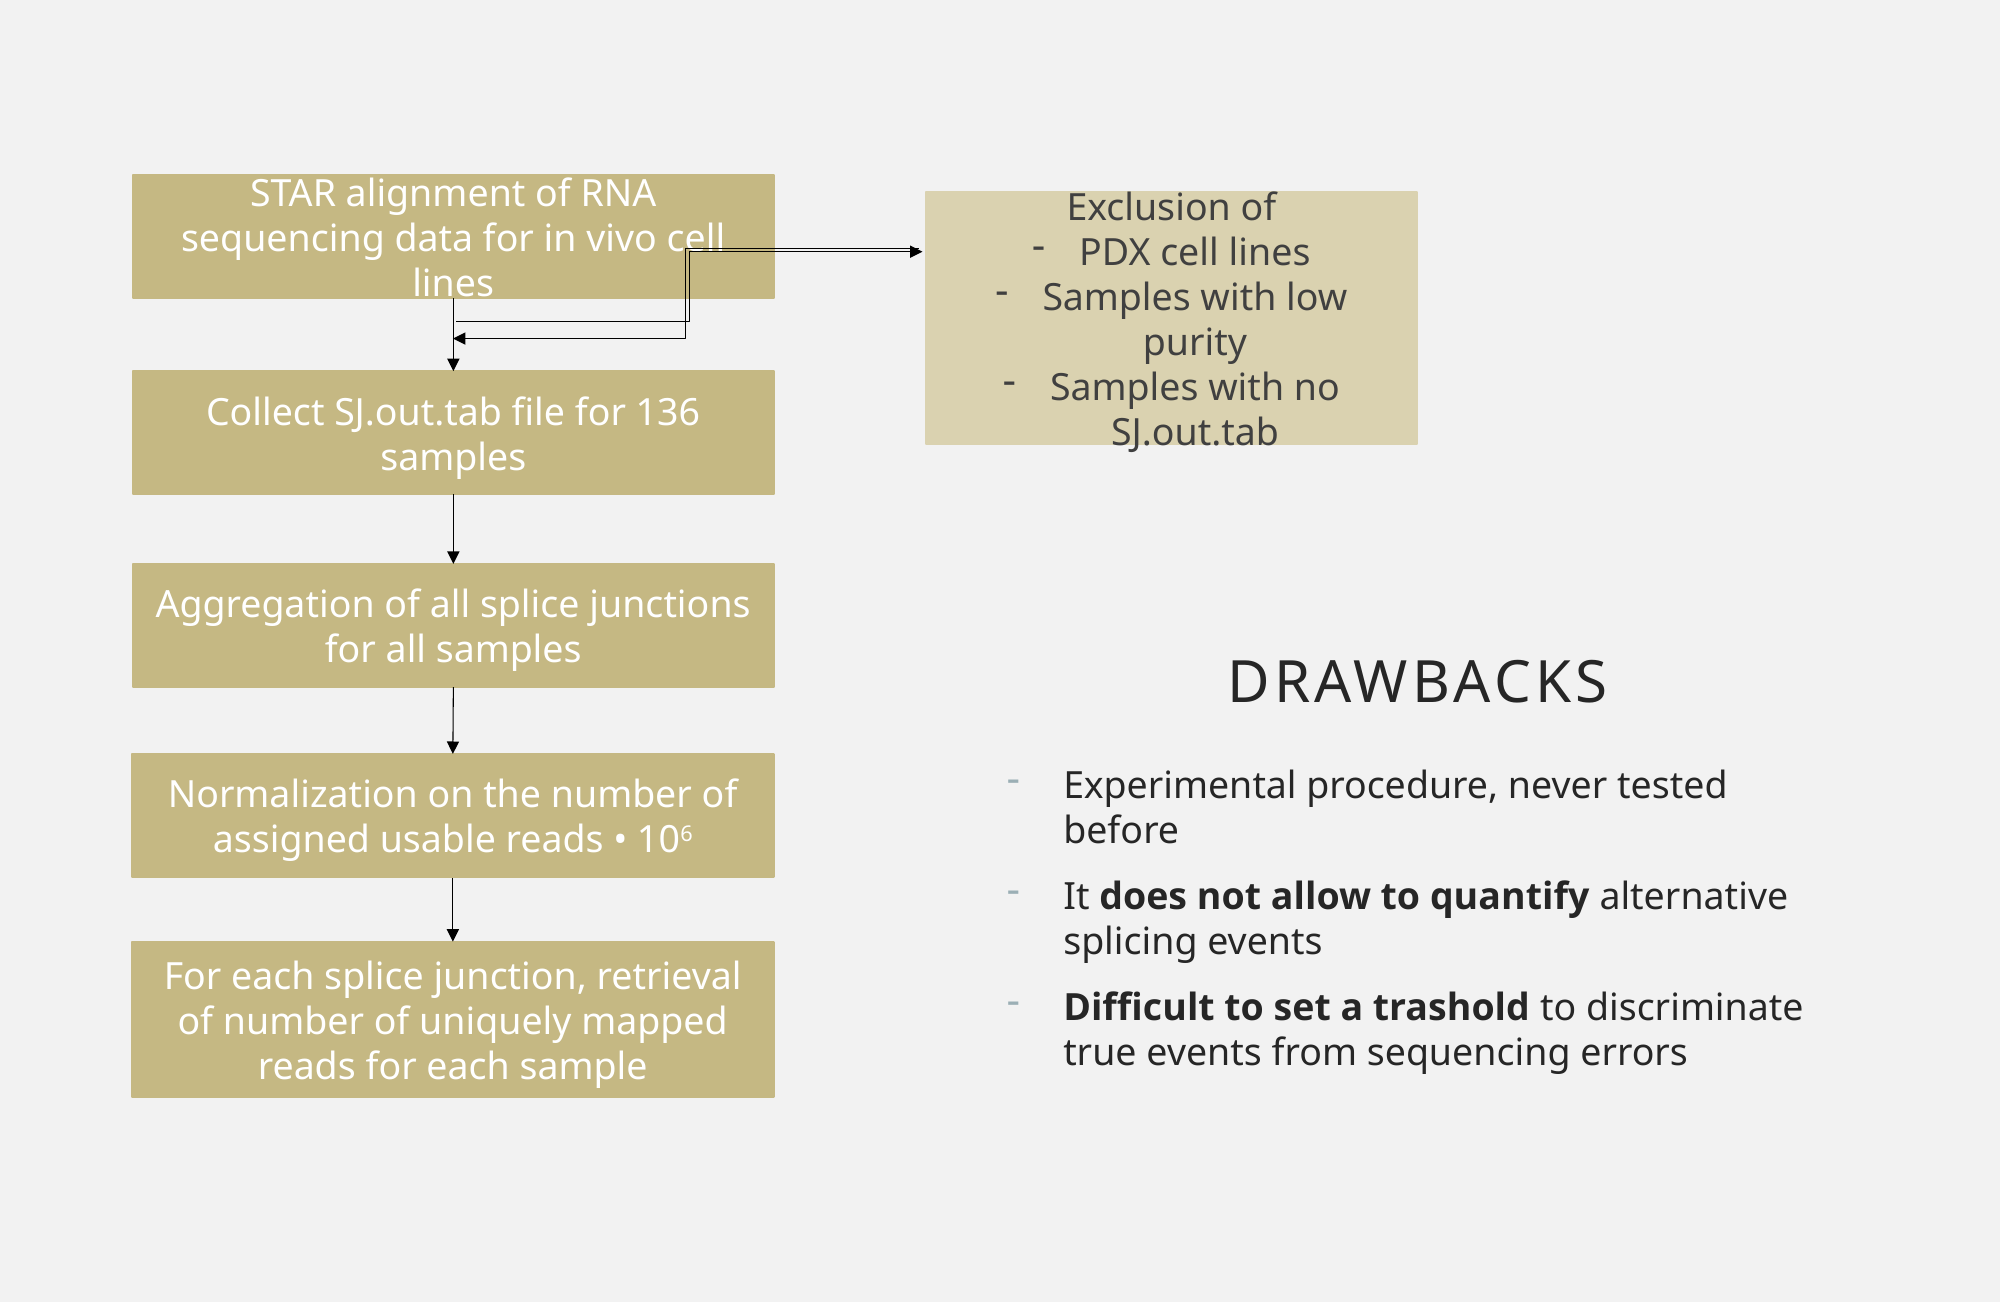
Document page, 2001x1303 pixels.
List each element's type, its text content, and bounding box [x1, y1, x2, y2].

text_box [452, 248, 919, 339]
text_box Aggregation of all splice junctions for all samples [132, 563, 775, 688]
text_box Collect SJ.out.tab file for 136 samples [132, 370, 775, 495]
text_box DRAWBACKS [1106, 645, 1729, 863]
text_box Normalization on the number of assigned usable reads • 106 [131, 753, 775, 878]
text_box Exclusion of PDX cell lines Samples with low purity Samples with no SJ.out.tab [925, 191, 1418, 445]
text_box For each splice junction, retrieval of number of uniquely mapped reads for each sample [131, 941, 775, 1098]
text_box STAR alignment of RNA sequencing data for in vivo cell lines [132, 174, 775, 299]
text_box Experimental procedure, never tested before It does not allow to quantify alternative splicing events Difficult to set a trashold to discriminate true events from sequencing errors [992, 753, 1843, 1303]
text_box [919, 251, 923, 322]
